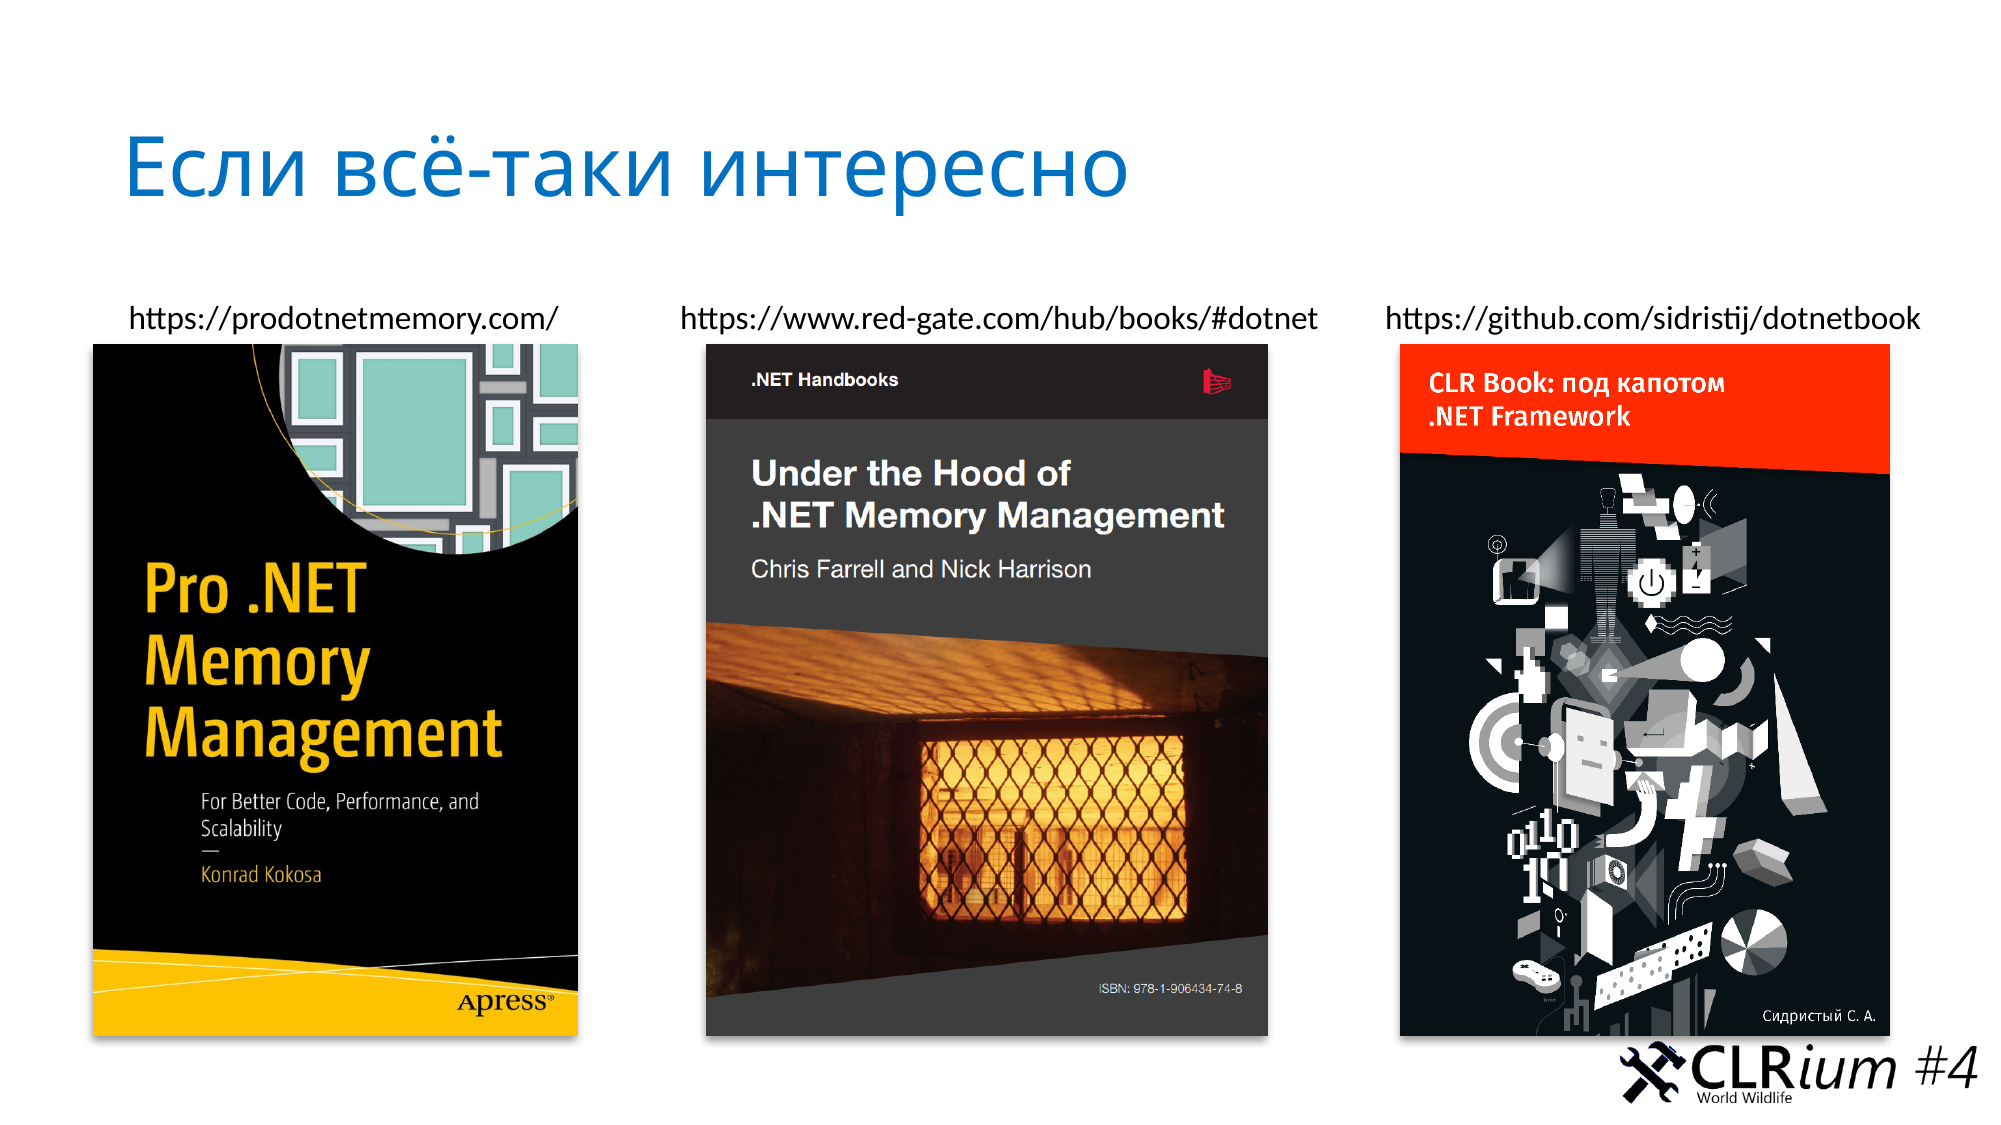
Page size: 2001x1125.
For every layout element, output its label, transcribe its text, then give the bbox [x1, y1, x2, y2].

text_box https://github.com/sidristij/dotnetbook [1370, 288, 1937, 344]
picture [93, 344, 578, 1036]
text_box https://www.red-gate.com/hub/books/#dotnet [665, 288, 1335, 344]
text_box https://prodotnetmemory.com/ [113, 288, 575, 344]
picture [706, 344, 1268, 1036]
picture [1400, 344, 1985, 1111]
text_box Если всё-таки интересно [107, 106, 1667, 221]
